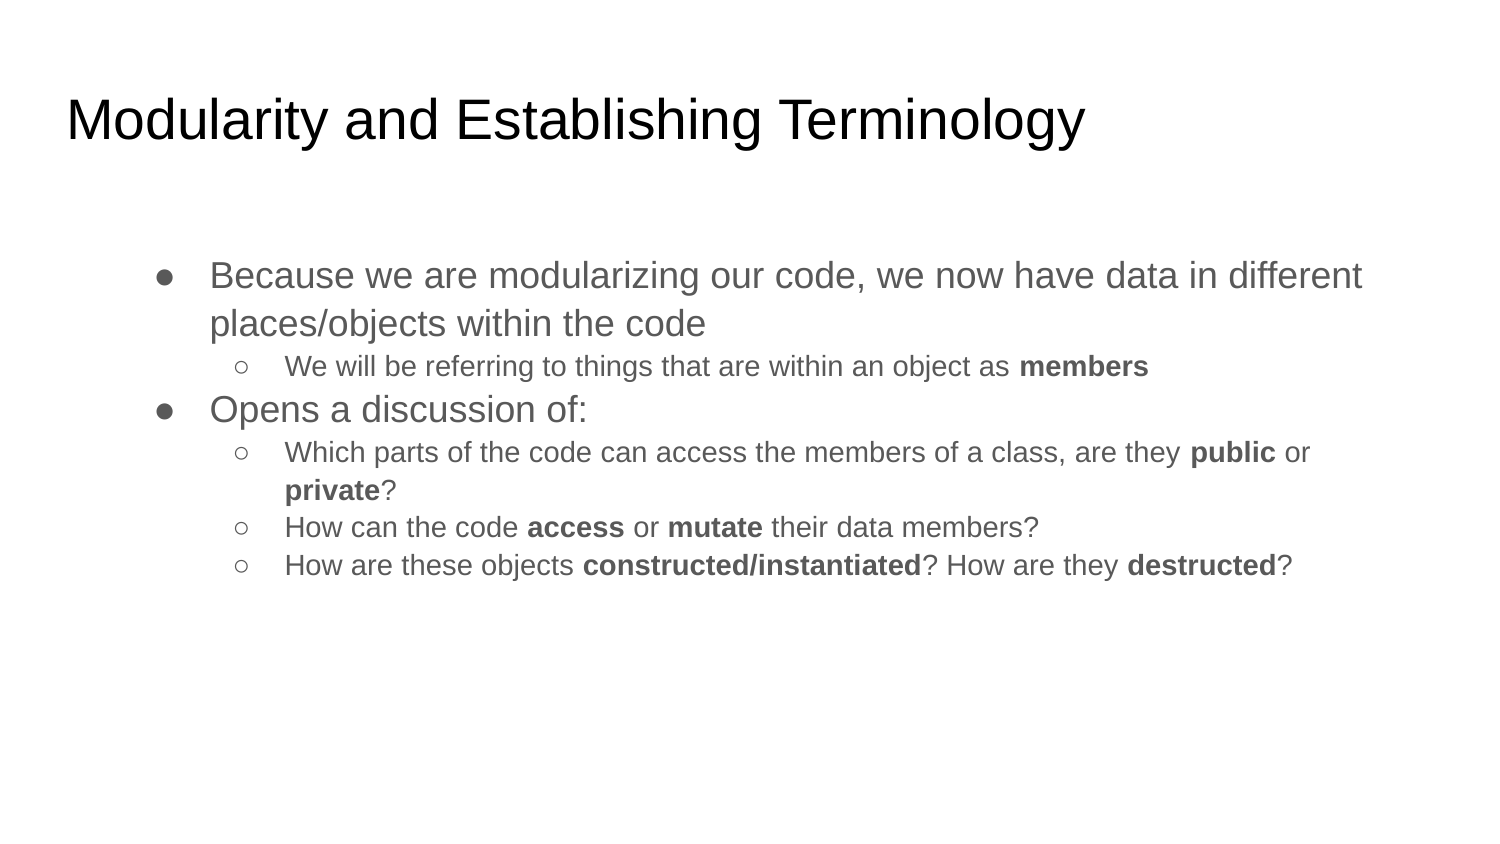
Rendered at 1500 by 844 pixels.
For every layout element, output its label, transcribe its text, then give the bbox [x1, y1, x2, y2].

list Because we are modularizing our code, we now have data in different places/objects within the code We will be referring to things that are within an object as members Opens a discussion of: Which parts of the code can access the members of a class, are they public or private? How can the code access or mutate their data members? How are these objects constructed/instantiated? How are they destructed? [119, 233, 1389, 712]
title Modularity and Establishing Terminology [51, 72, 1449, 167]
